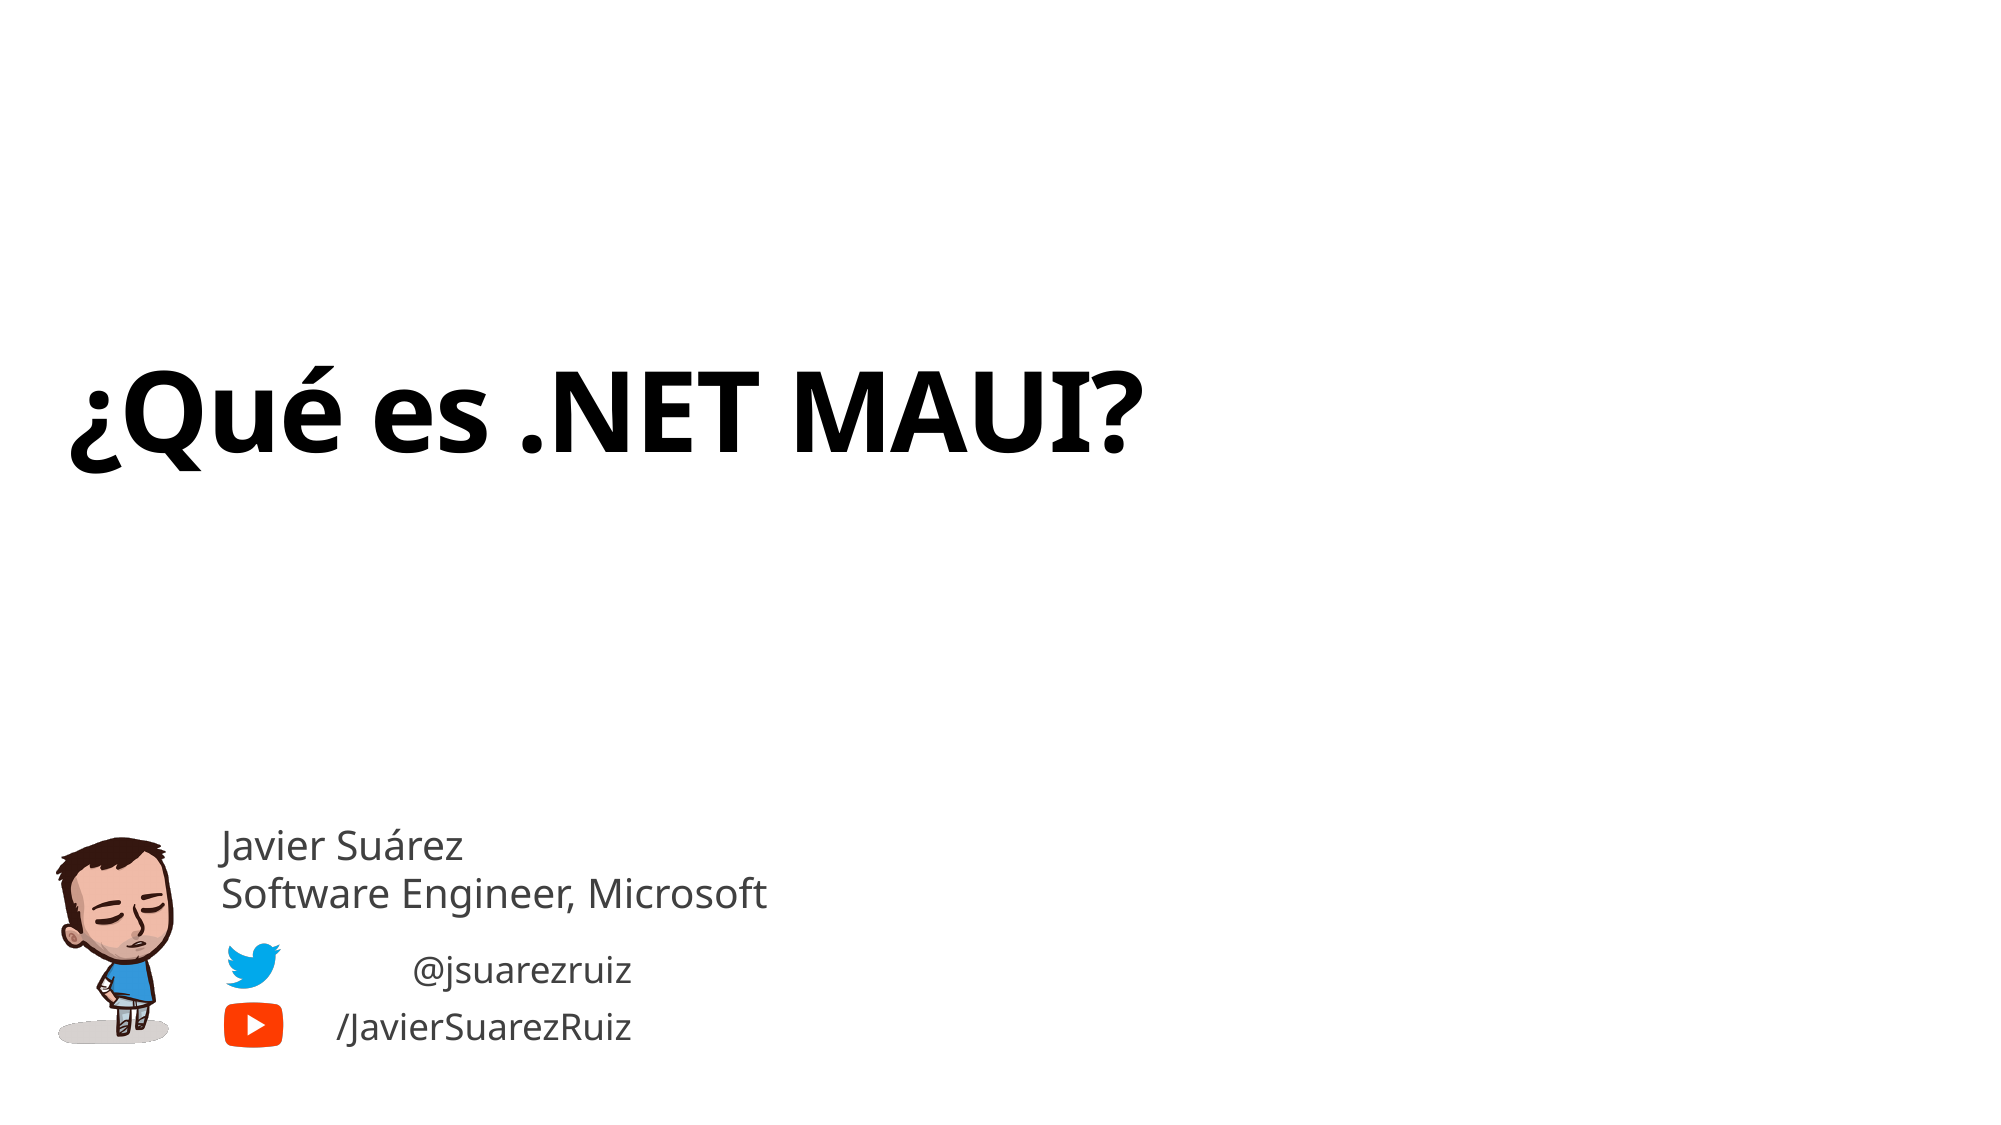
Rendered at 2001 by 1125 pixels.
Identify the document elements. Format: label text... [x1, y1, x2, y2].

picture [0, 805, 289, 1074]
title ¿Qué es .NET MAUI? [44, 340, 1956, 636]
text_box @jsuarezruiz /JavierSuarezRuiz [254, 925, 647, 1056]
text_box Javier Suárez Software Engineer, Microsoft [254, 816, 1197, 920]
